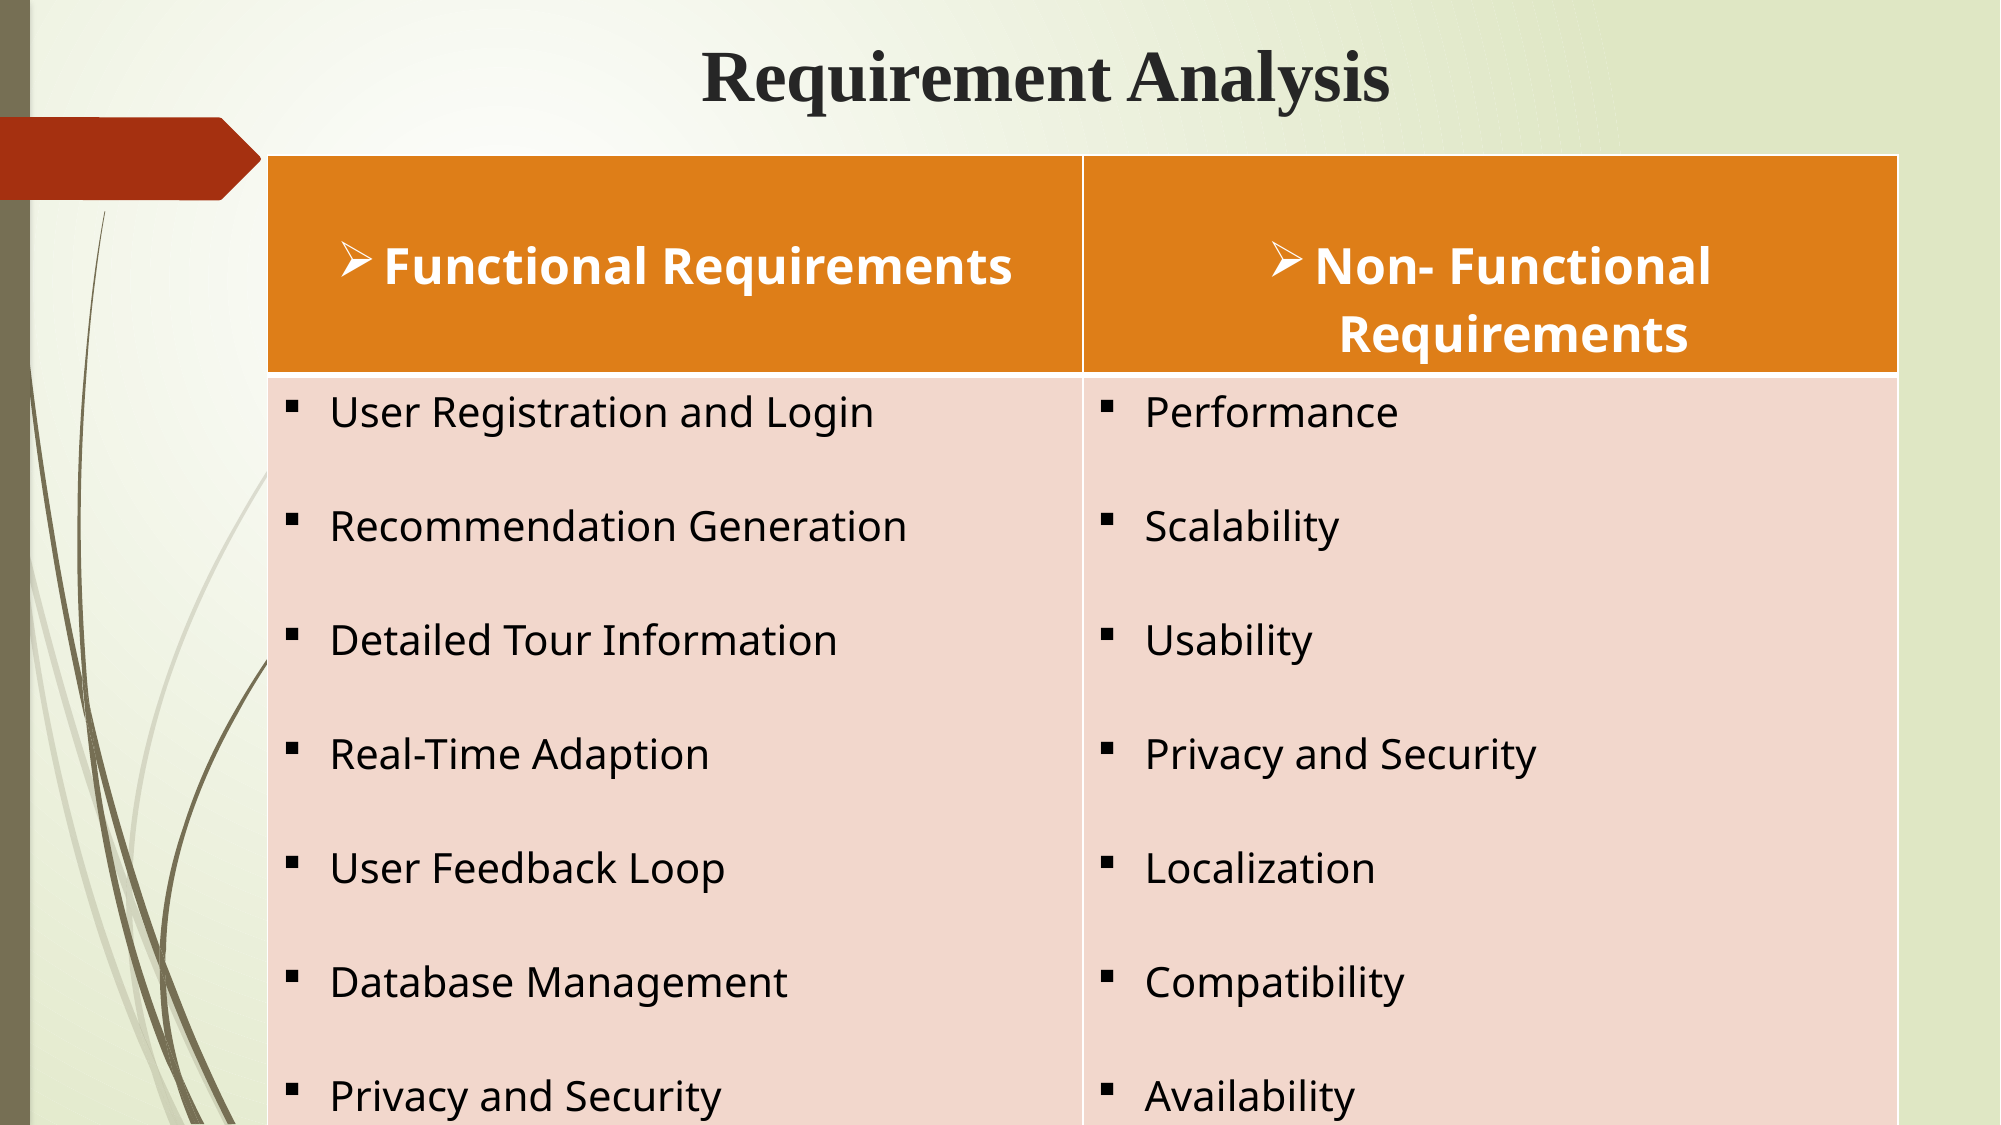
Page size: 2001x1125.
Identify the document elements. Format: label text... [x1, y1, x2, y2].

title Requirement Analysis [165, 20, 1928, 124]
table_header Functional Requirements [268, 156, 1082, 372]
table_cell User Registration and Login Recommendation Generation Detailed Tour Information Real-Time Adaption User Feedback Loop Database Management Privacy and Security [268, 378, 1082, 1125]
table_cell Performance Scalability Usability Privacy and Security Localization Compatibility Availability [1084, 378, 1897, 1125]
table_header Non- Functional Requirements [1084, 156, 1897, 372]
